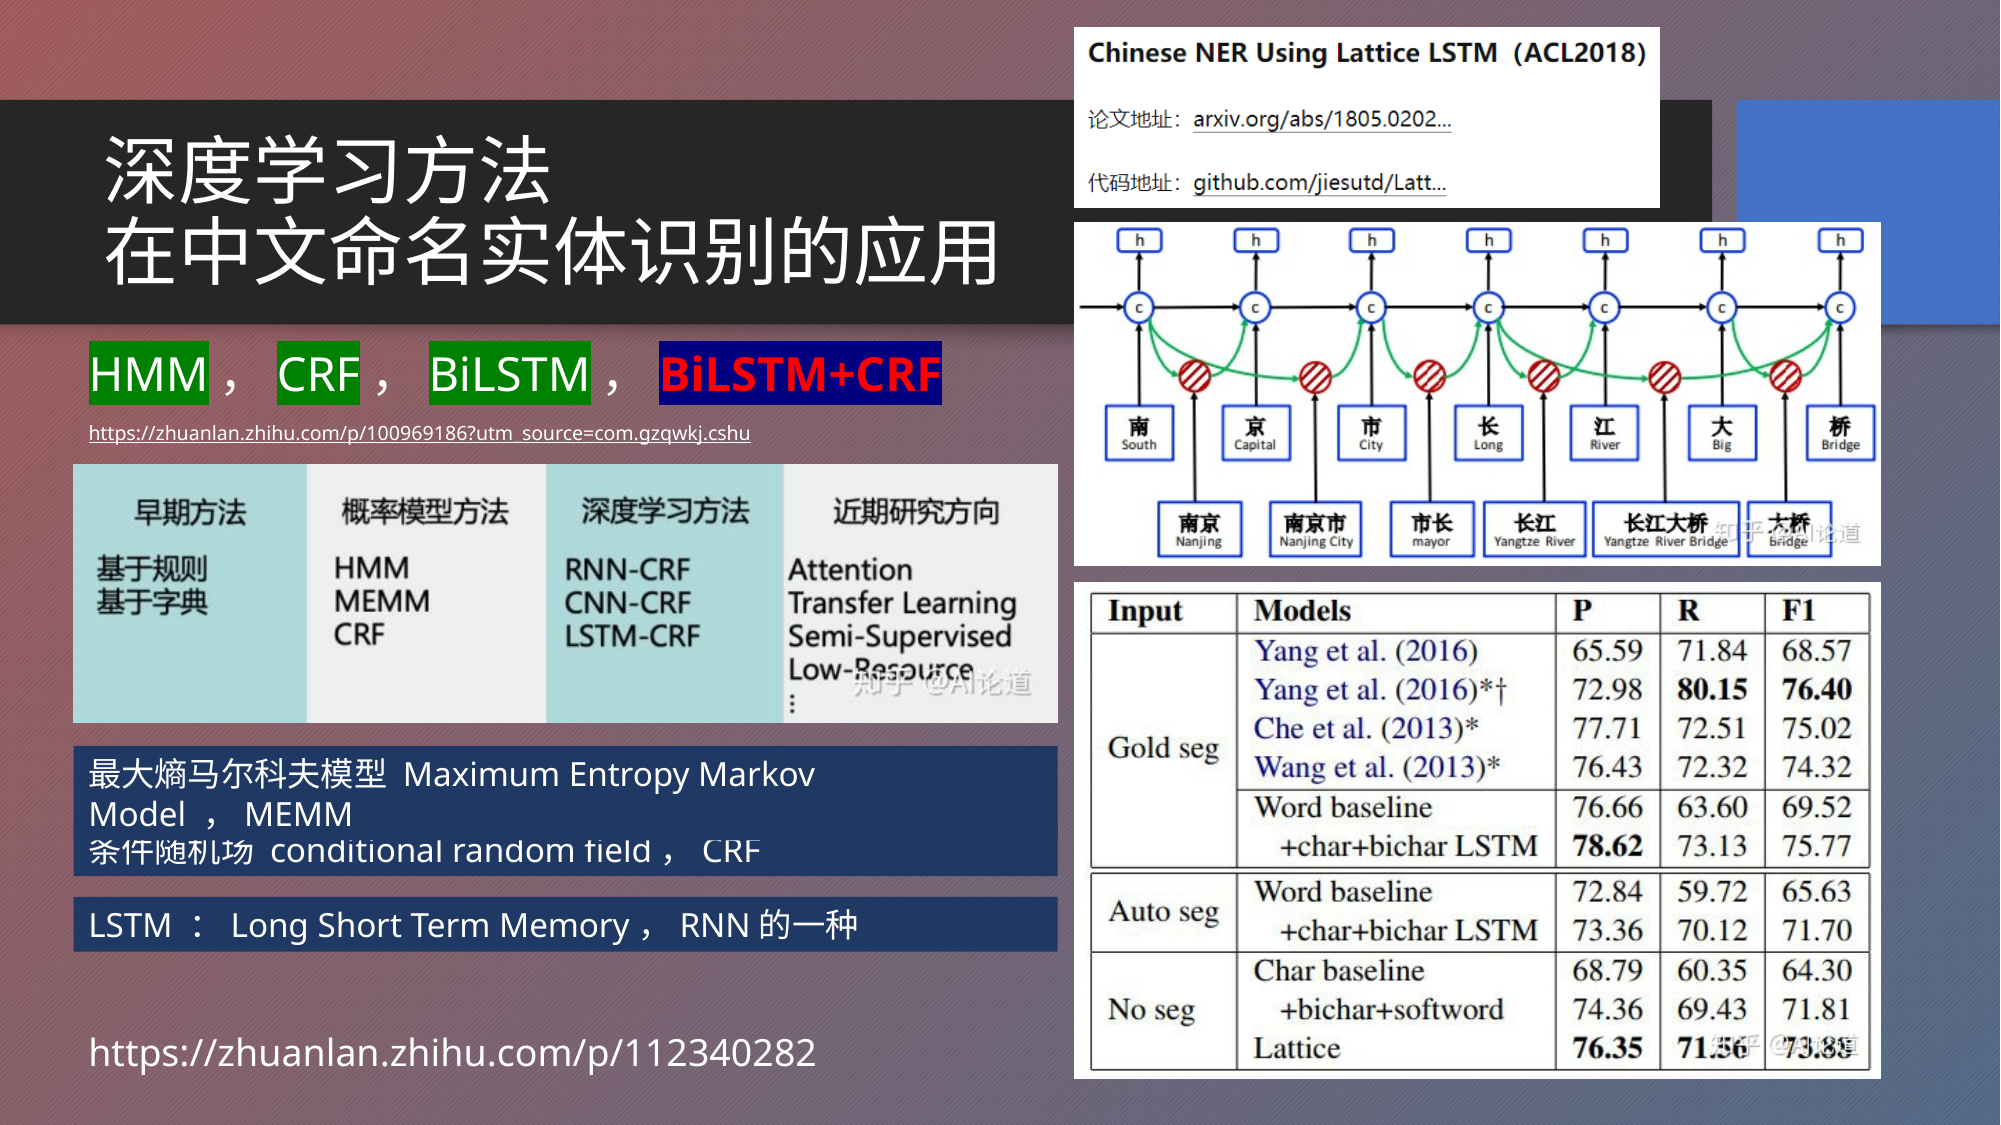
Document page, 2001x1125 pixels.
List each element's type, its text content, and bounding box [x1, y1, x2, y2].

title 深度学习方法 在中文命名实体识别的应用 [88, 126, 1666, 304]
text_box https://zhuanlan.zhihu.com/p/112340282 [73, 1021, 847, 1082]
picture [1073, 27, 1660, 208]
text_box LSTM ：Long Short Term Memory，RNN的一种 [73, 896, 1058, 952]
picture [73, 464, 1058, 723]
picture [0, 222, 2000, 566]
list HMM，CRF，BiLSTM，BiLSTM+CRF https://zhuanlan.zhihu.com/p/100969186?utm_source=com.gzqwkj.cshu [73, 343, 980, 464]
text_box 条件随机场 conditional random field，CRF [73, 841, 1058, 877]
text_box 最大熵马尔科夫模型 Maximum Entropy Markov Model ，MEMM [73, 745, 1058, 841]
picture [1073, 581, 1882, 1080]
